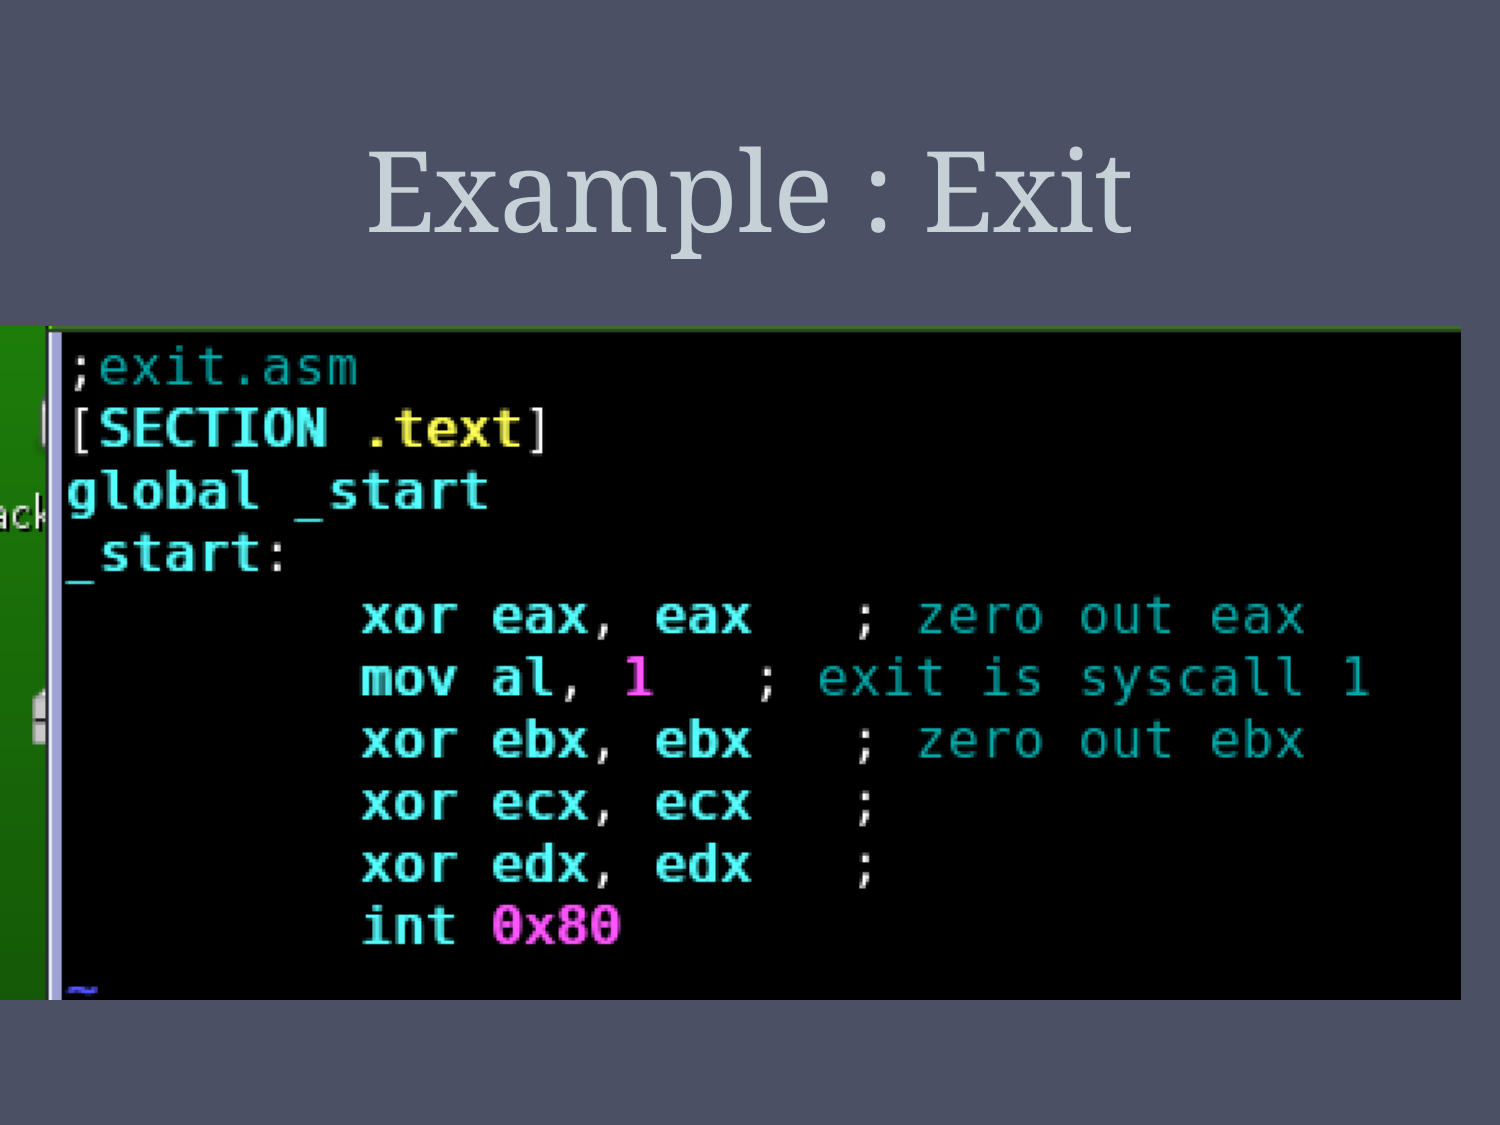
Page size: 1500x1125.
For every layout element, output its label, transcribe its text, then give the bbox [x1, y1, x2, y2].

title Example : Exit [75, 0, 1425, 263]
picture [0, 326, 1462, 1000]
